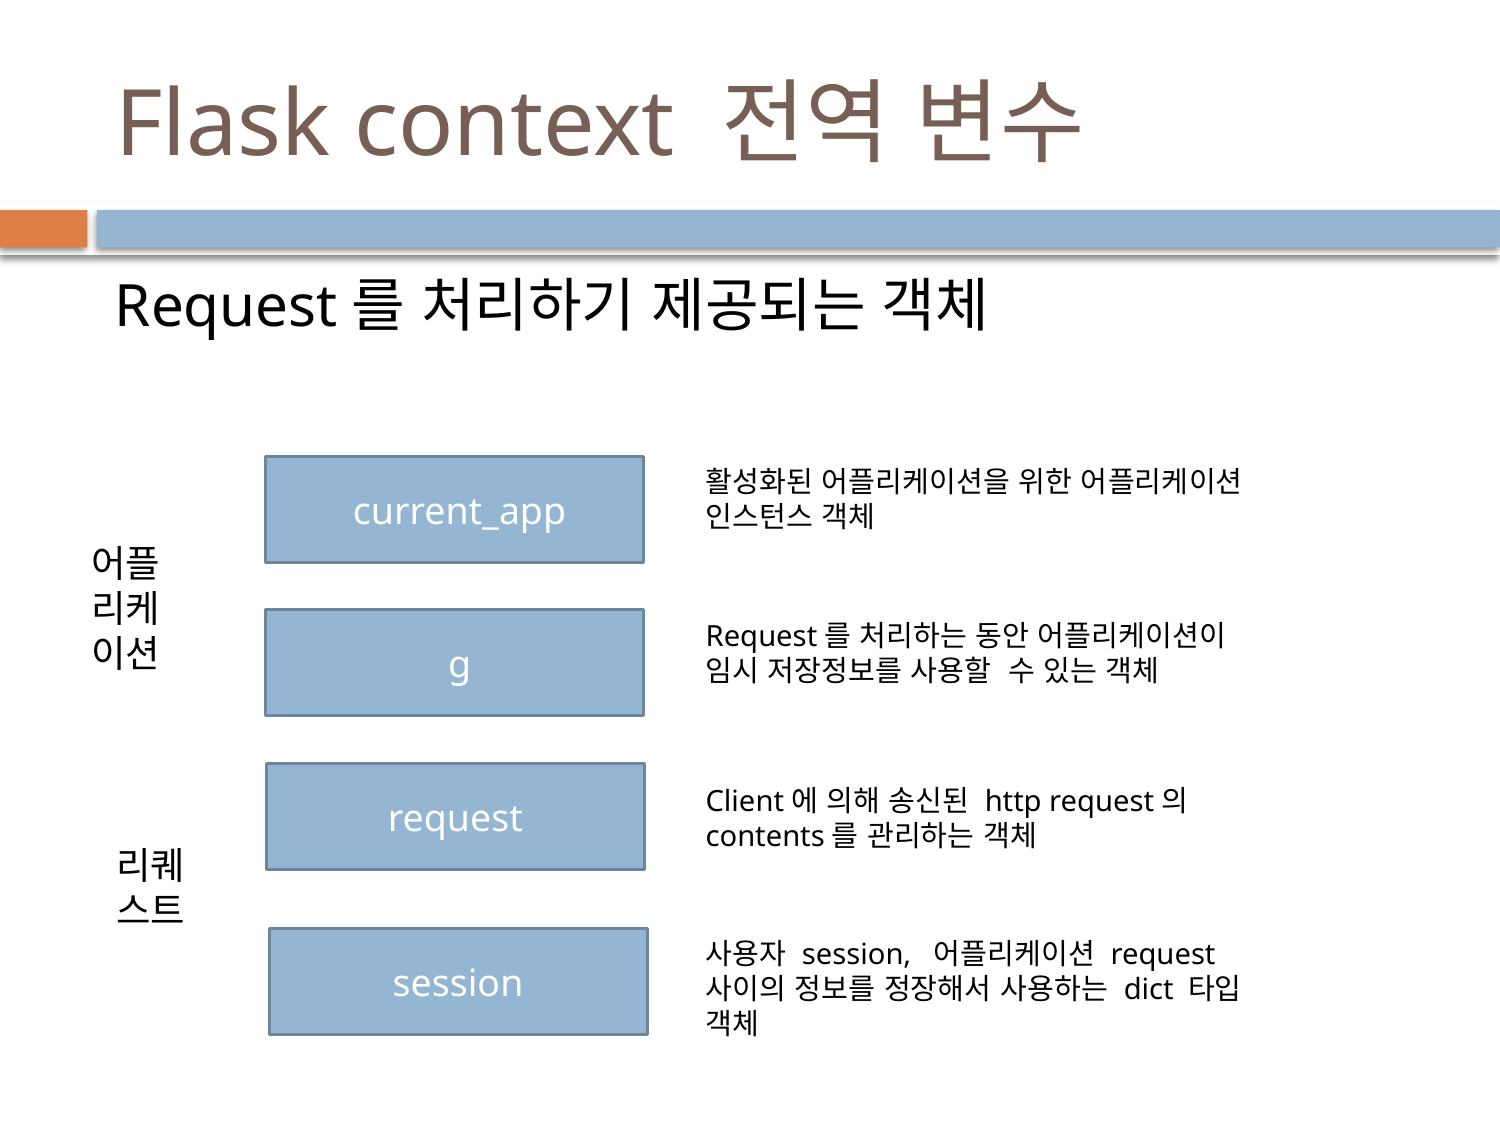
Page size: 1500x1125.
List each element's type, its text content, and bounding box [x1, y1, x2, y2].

text_box session [268, 927, 649, 1036]
text_box g [264, 608, 645, 717]
title Flask context 전역 변수 [100, 37, 1438, 200]
text_box Client에 의해 송신된 http request의 contents를 관리하는 객체 [690, 775, 1294, 860]
text_box Request를 처리하기 제공되는 객체 [100, 261, 1412, 346]
text_box current_app [264, 455, 645, 564]
text_box 사용자 session, 어플리케이션 request 사이의 정보를 정장해서 사용하는 dict 타입 객체 [690, 927, 1294, 1048]
text_box 활성화된 어플리케이션을 위한 어플리케이션 인스턴스 객체 [690, 456, 1294, 541]
text_box 어플리케이션 [76, 532, 183, 683]
text_box 리퀘스트 [101, 834, 208, 940]
text_box Request를 처리하는 동안 어플리케이션이 임시 저장정보를 사용할 수 있는 객체 [690, 609, 1294, 695]
text_box request [265, 762, 646, 871]
